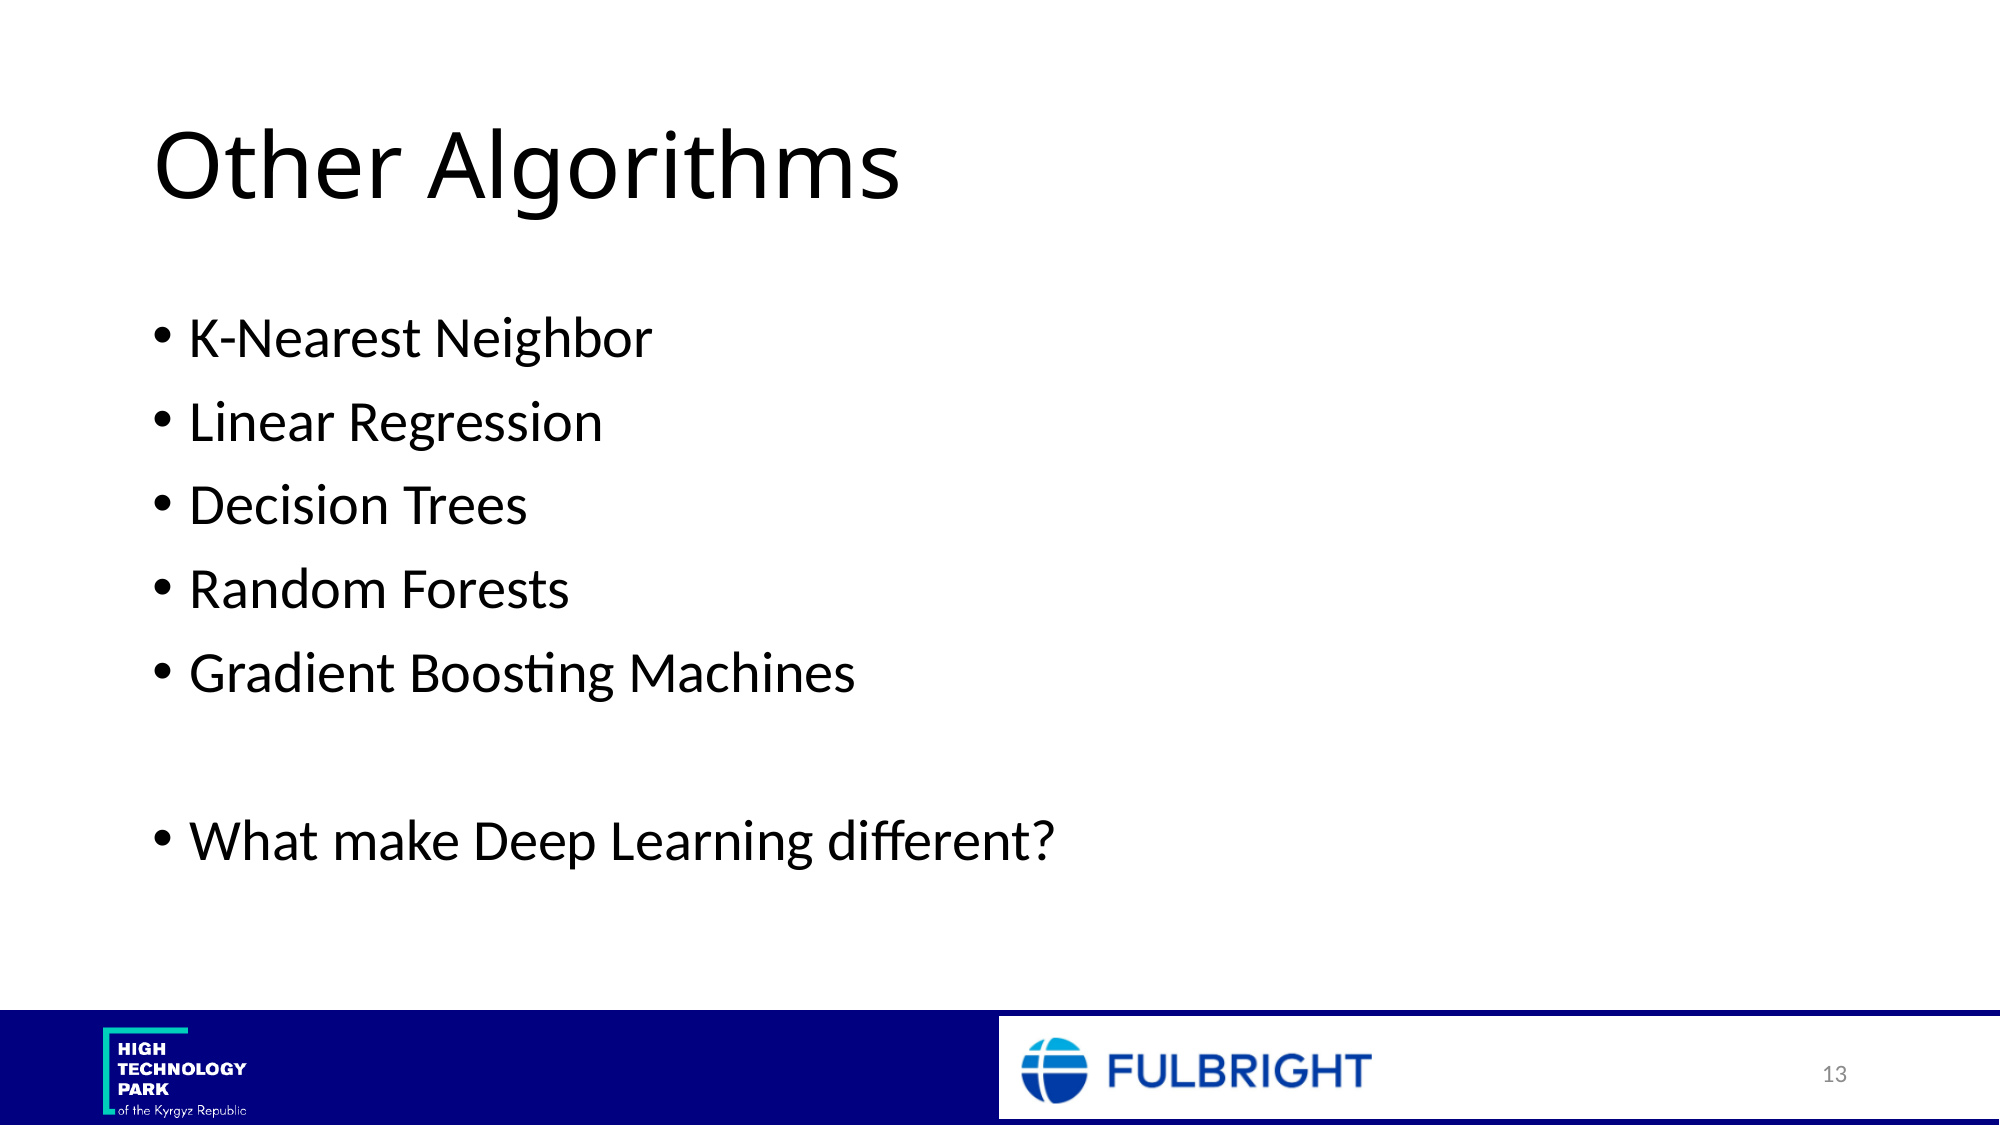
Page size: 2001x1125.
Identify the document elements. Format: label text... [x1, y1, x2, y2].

list K-Nearest Neighbor Linear Regression Decision Trees Random Forests Gradient Boosting Machines What make Deep Learning different? [137, 299, 1863, 1014]
picture [0, 1016, 1416, 1119]
slide_number 13 [1412, 1042, 1863, 1103]
title Other Algorithms [137, 59, 1863, 278]
